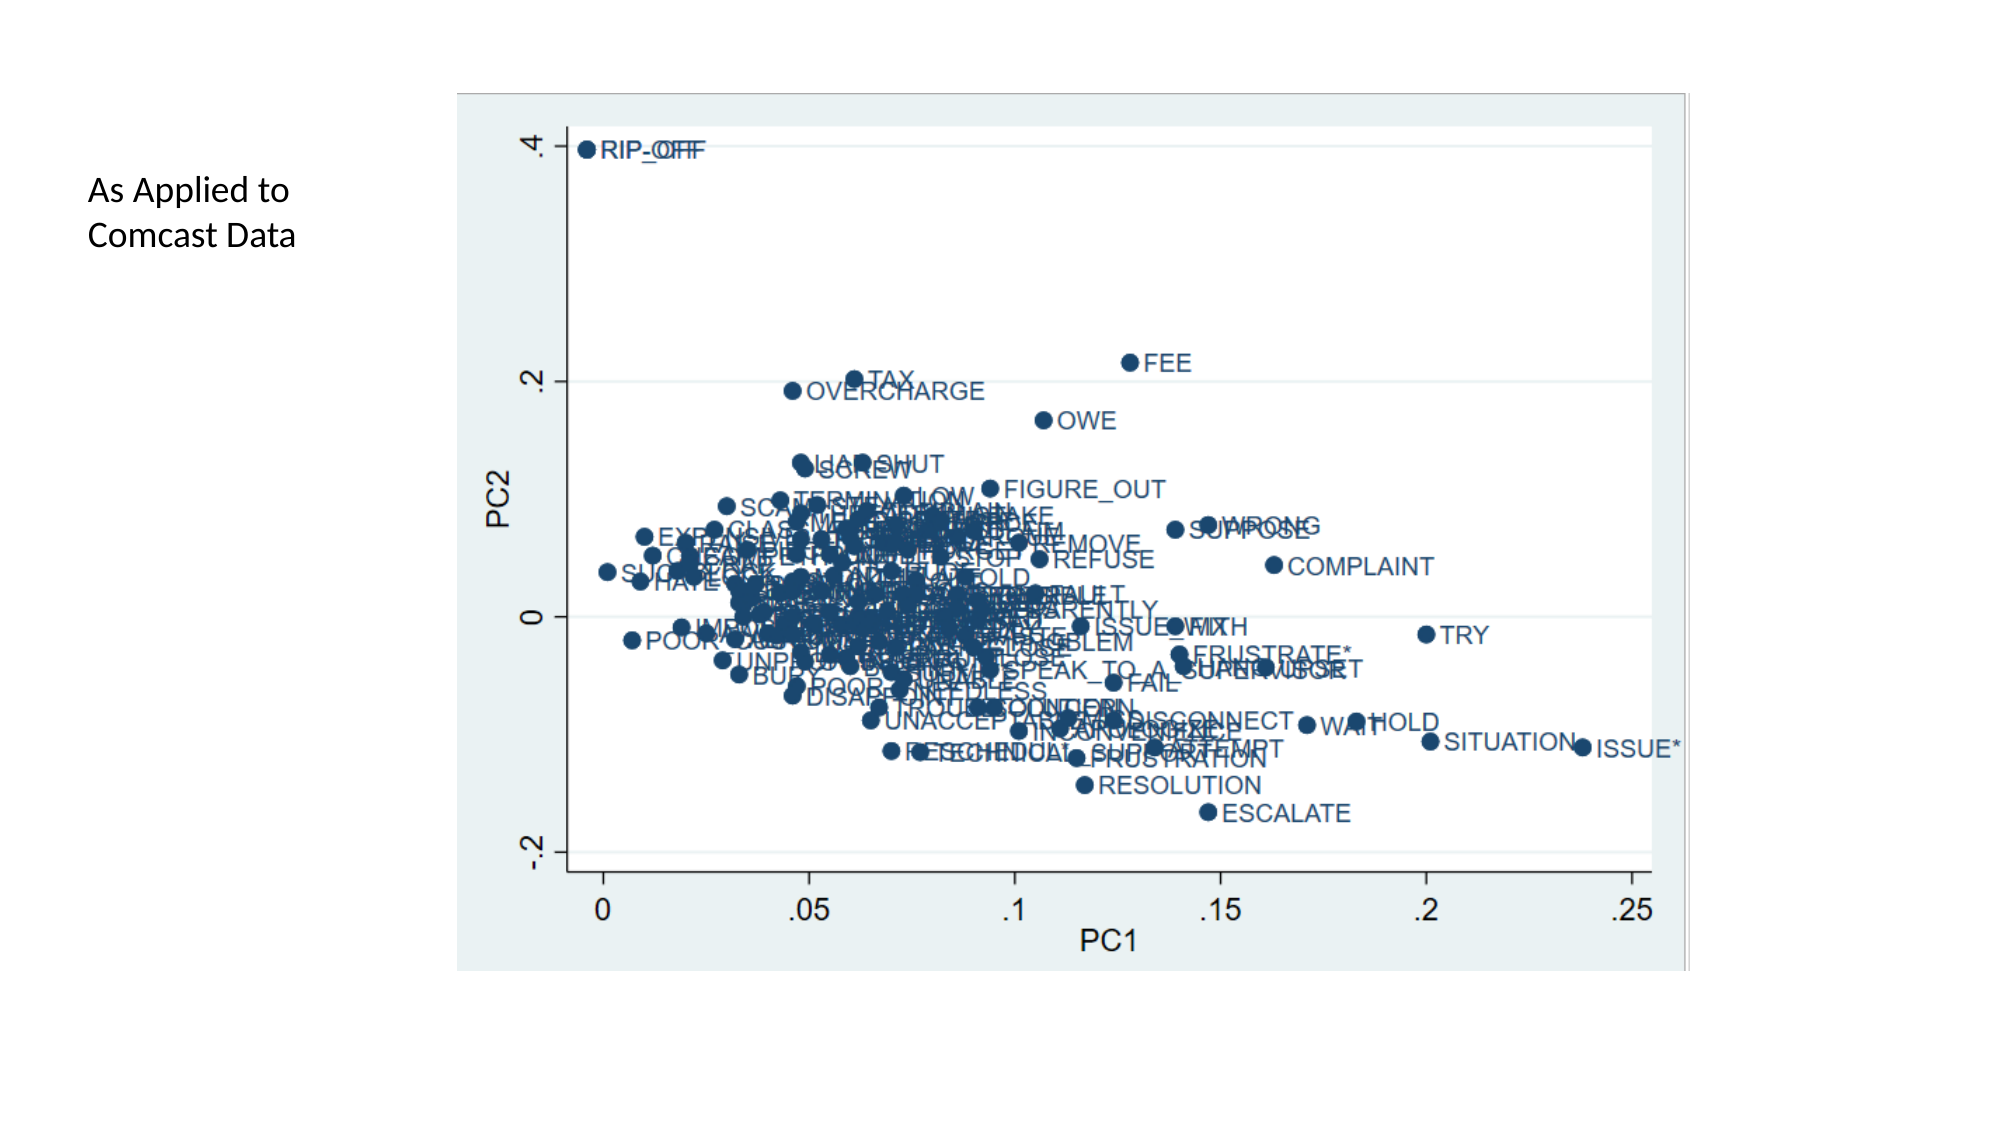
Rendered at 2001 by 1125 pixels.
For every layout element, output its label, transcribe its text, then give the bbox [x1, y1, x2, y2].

picture [457, 93, 1690, 971]
text_box As Applied to Comcast Data [73, 157, 358, 263]
